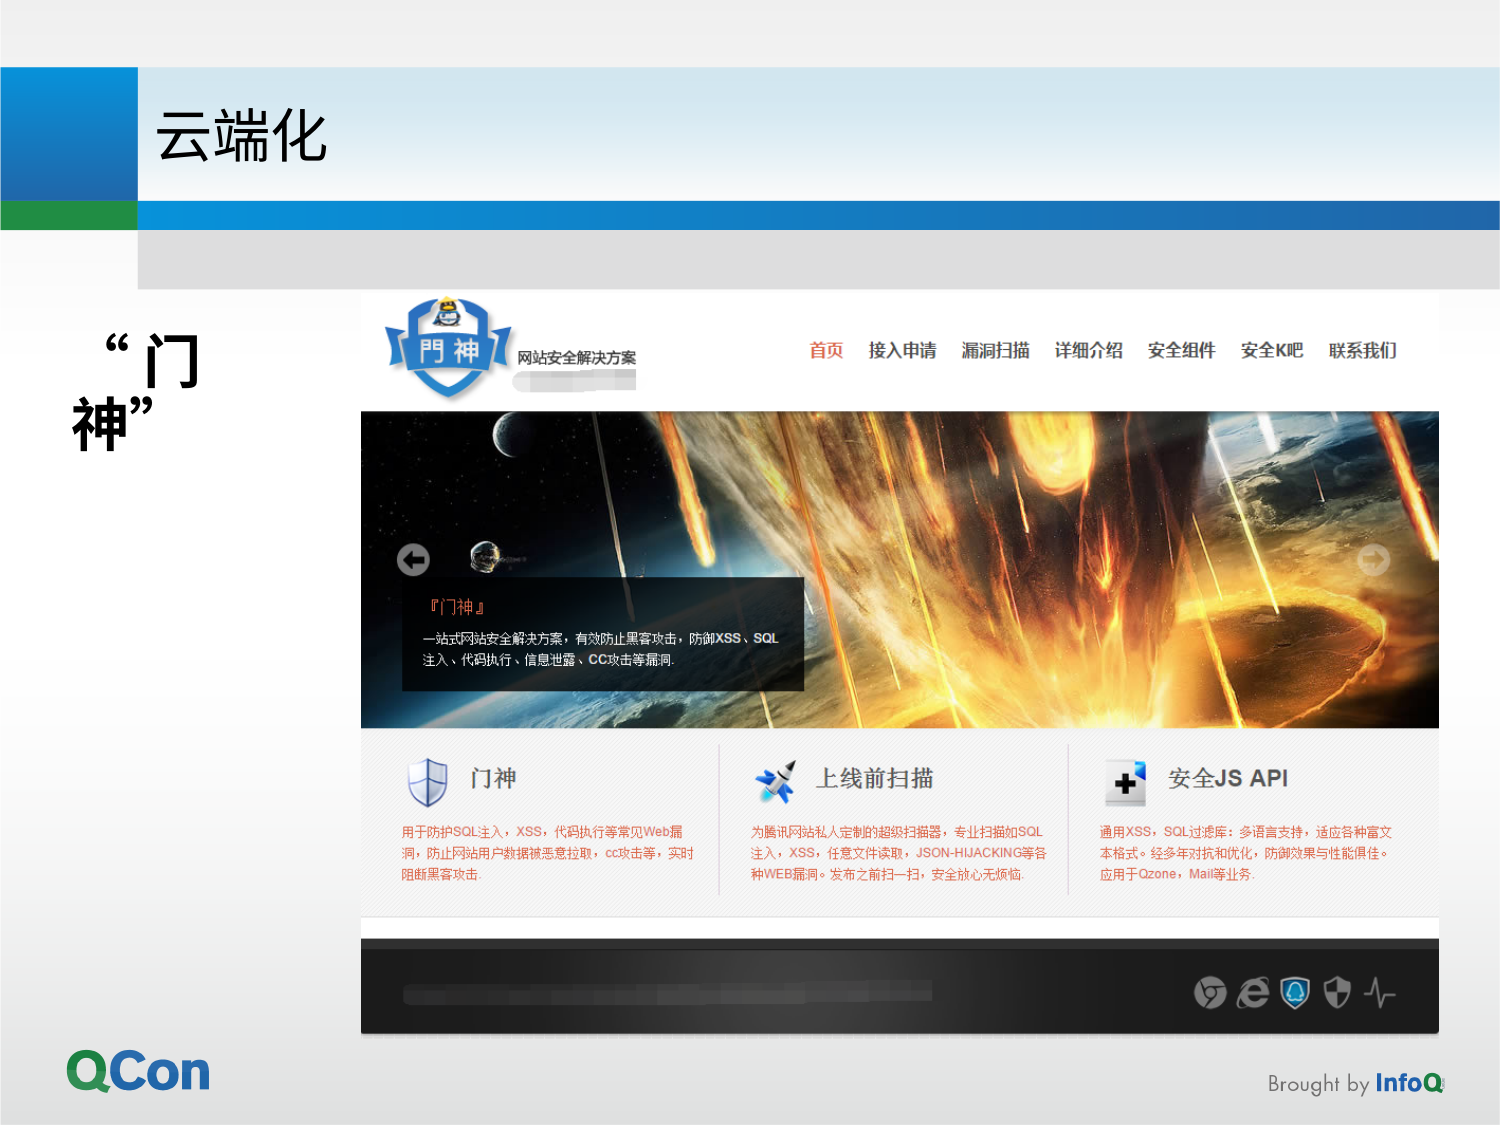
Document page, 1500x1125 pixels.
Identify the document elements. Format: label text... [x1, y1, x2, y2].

text_box 云端化 [154, 99, 1017, 206]
picture [0, 0, 1500, 1125]
text_box “门神” [71, 325, 309, 433]
